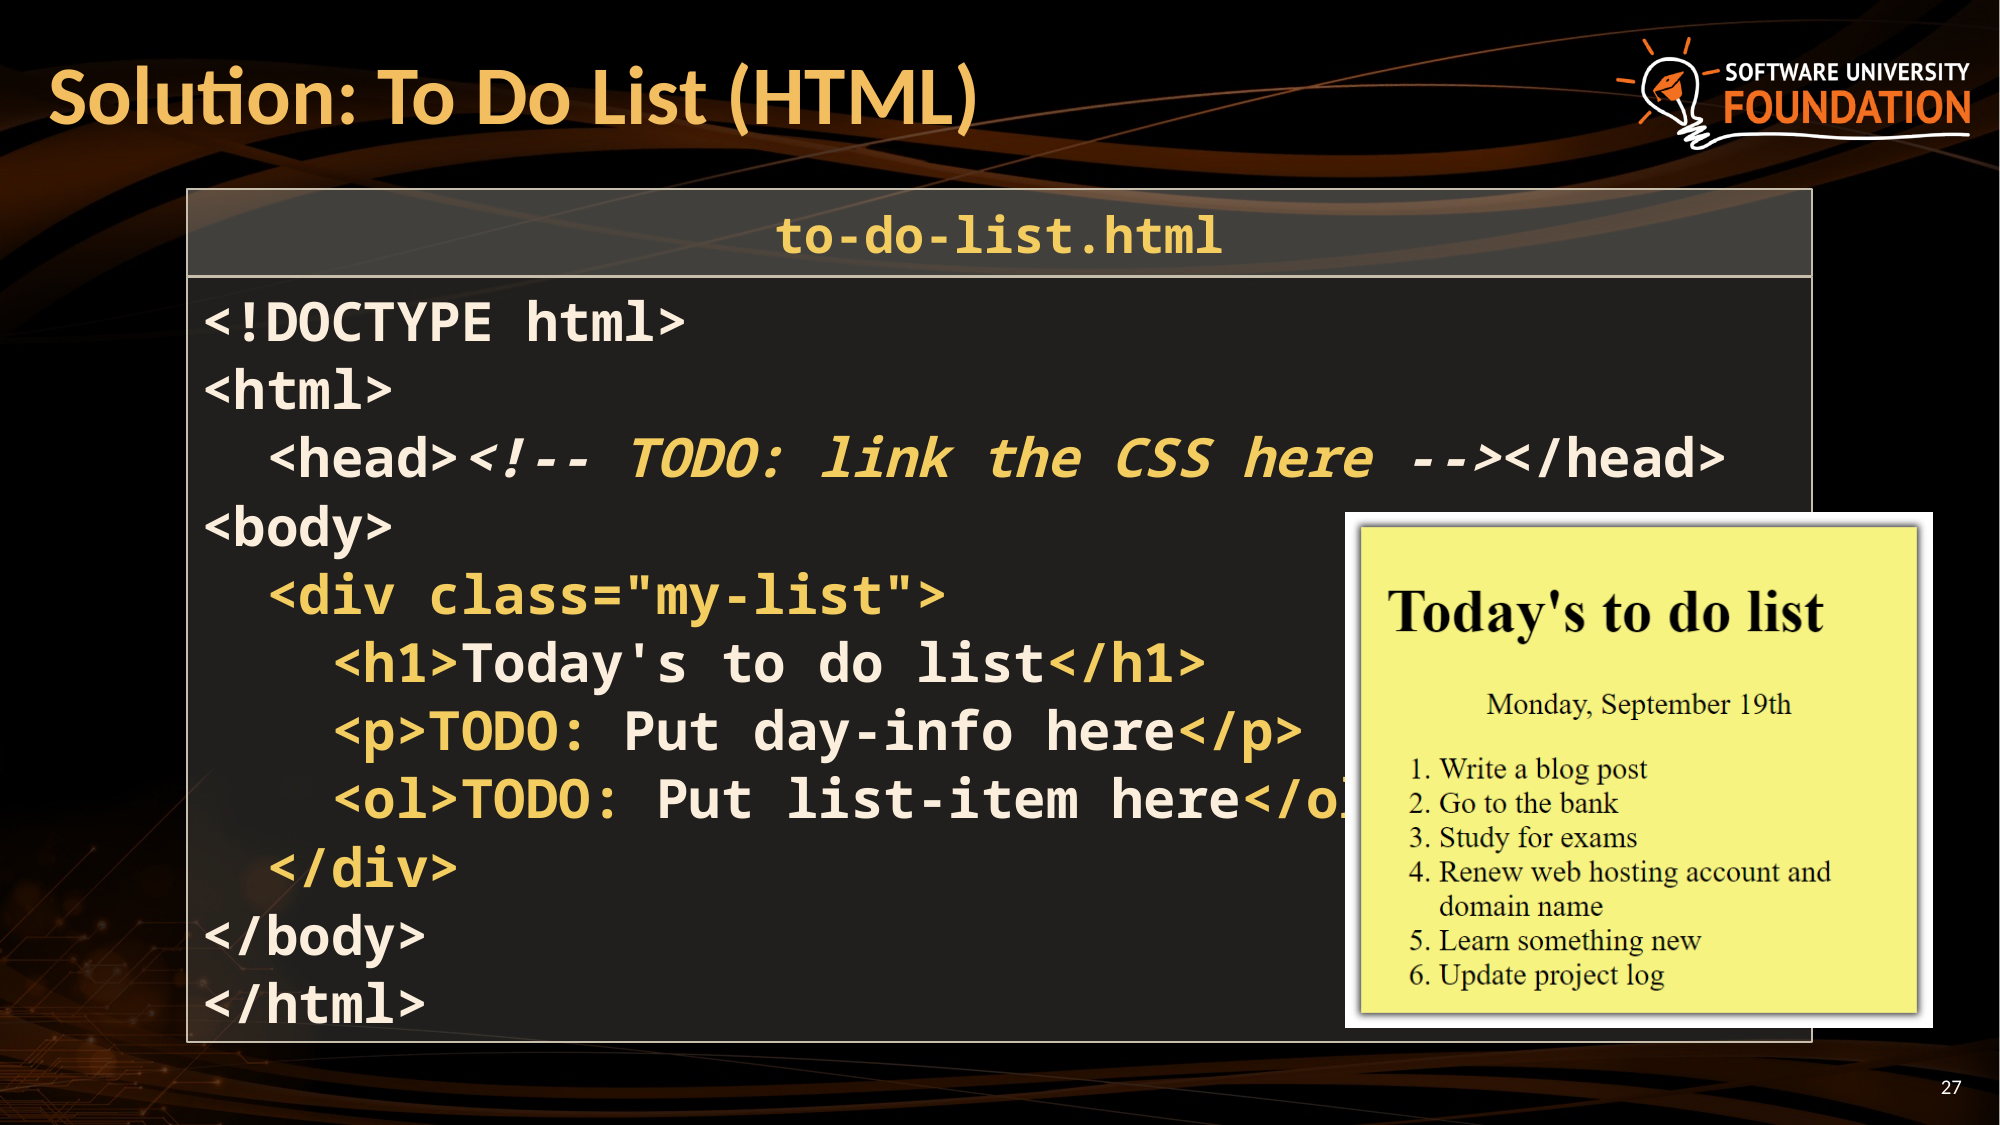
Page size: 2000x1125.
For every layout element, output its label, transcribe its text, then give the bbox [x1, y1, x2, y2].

text_box <!DOCTYPE html> <html> <head><!-- TODO: link the CSS here --></head> <body> <div class="my-list"> <h1>Today's to do list</h1> <p>TODO: Put day-info here</p> <ol>TODO: Put list-item here</ol> </div> </body> </html> [186, 276, 1813, 1042]
slide_number 27 [1897, 1070, 1968, 1103]
title Solution: To Do List (HTML) [30, 6, 1602, 189]
picture [0, 0, 2000, 1125]
text_box to-do-list.html [186, 189, 1813, 276]
